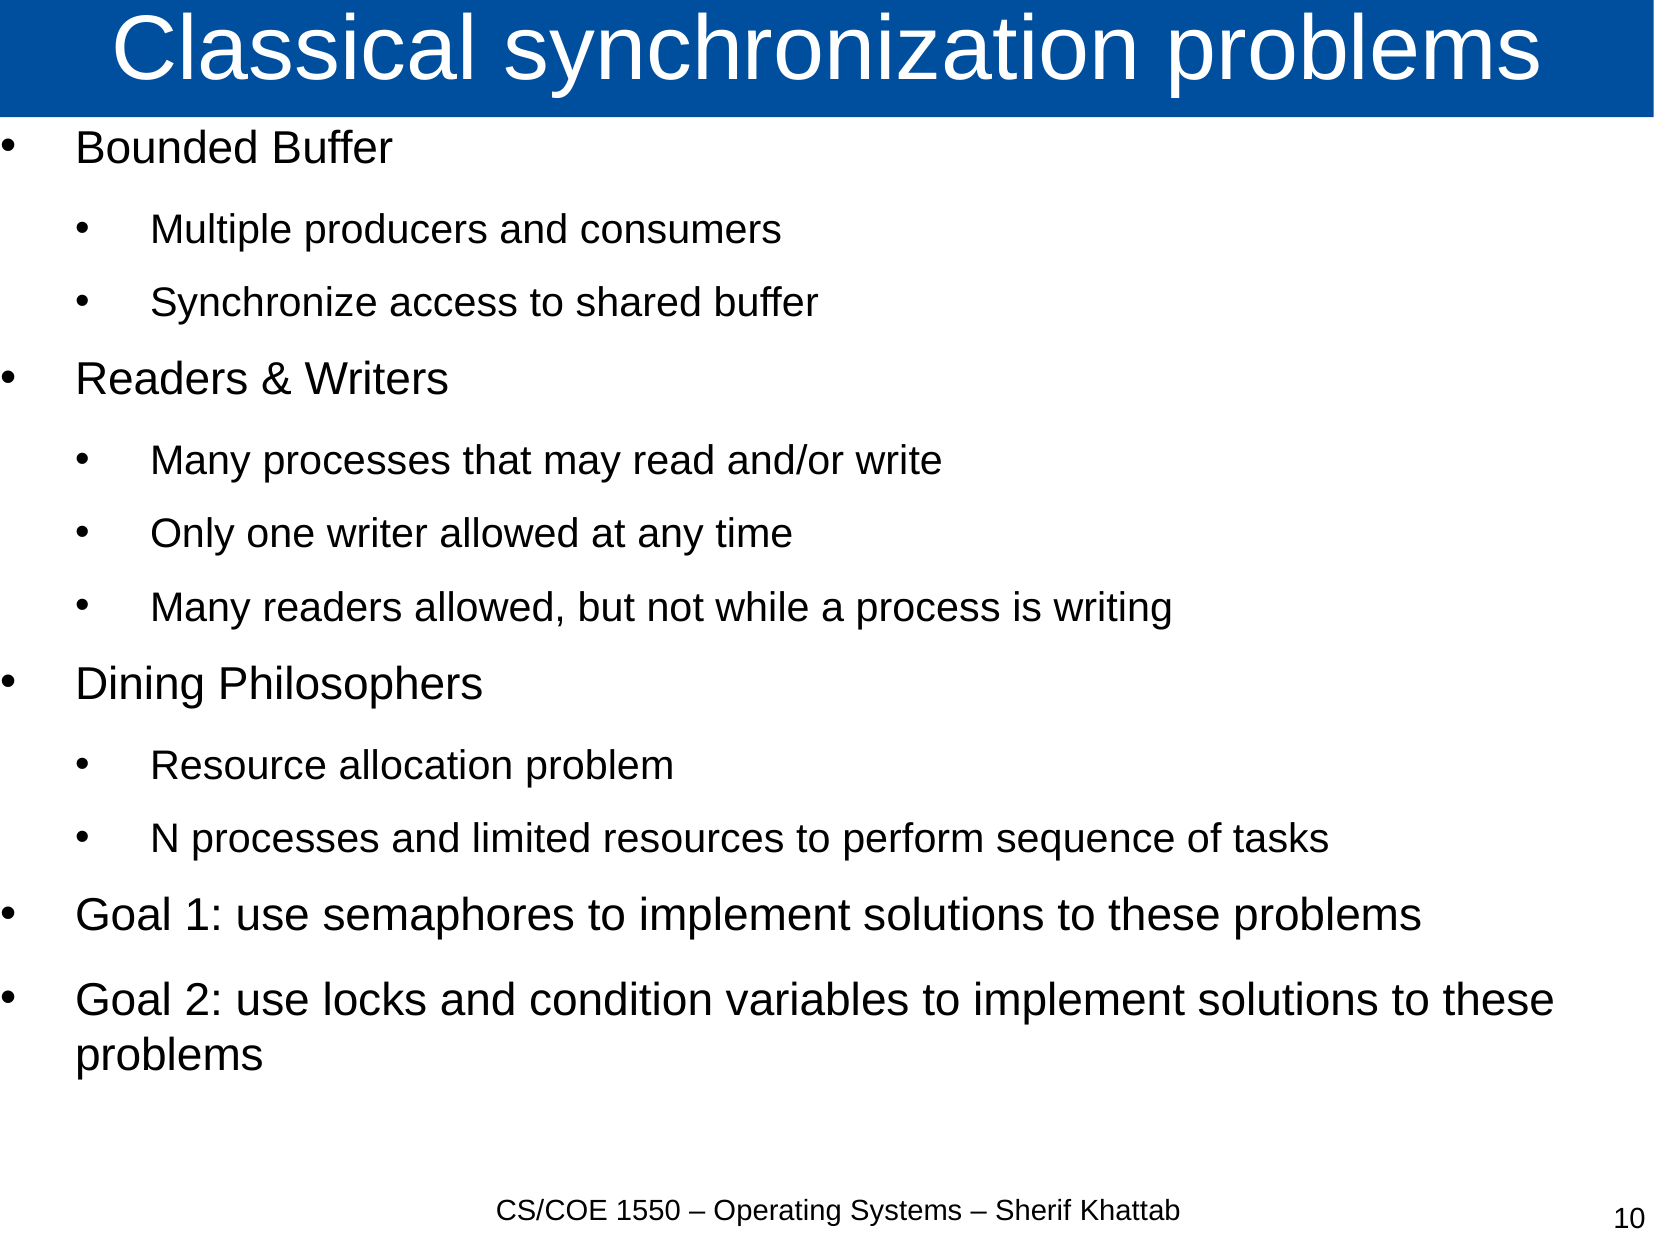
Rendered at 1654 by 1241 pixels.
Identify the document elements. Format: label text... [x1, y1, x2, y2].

title Classical synchronization problems [0, 0, 1654, 117]
list Bounded Buffer Multiple producers and consumers Synchronize access to shared buffer Readers & Writers Many processes that may read and/or write Only one writer allowed at any time Many readers allowed, but not while a process is writing Dining Philosophers Resource allocation problem N processes and limited resources to perform sequence of tasks Goal 1: use semaphores to implement solutions to these problems Goal 2: use locks and condition variables to implement solutions to these problems [0, 117, 1654, 1195]
footer CS/COE 1550 – Operating Systems – Sherif Khattab [460, 1190, 1217, 1241]
slide_number 10 [1265, 1198, 1647, 1241]
